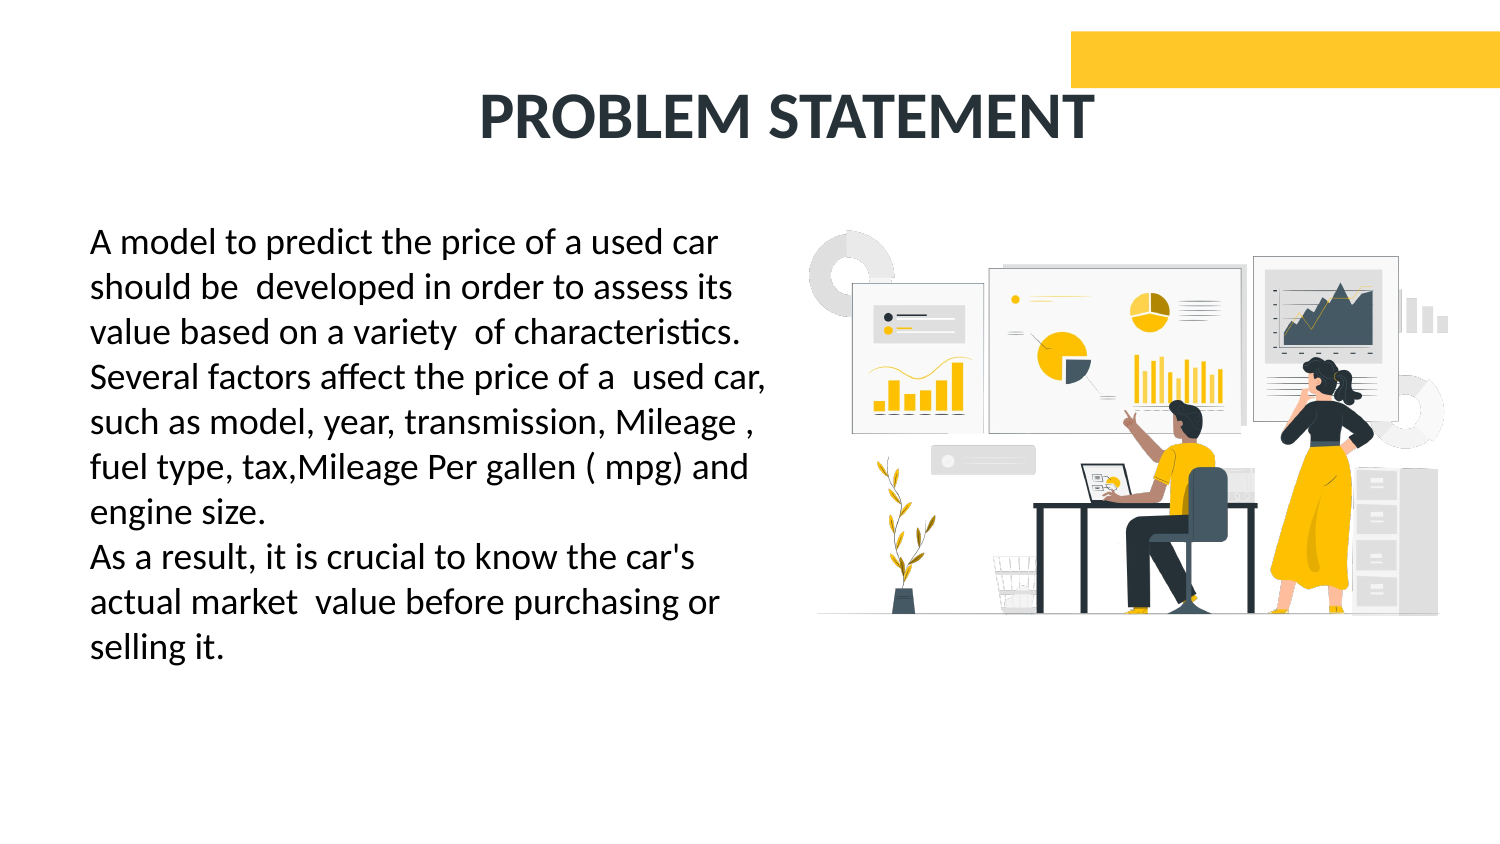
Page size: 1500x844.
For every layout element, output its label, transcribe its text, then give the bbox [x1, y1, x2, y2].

title PROBLEM STATEMENT [150, 71, 1425, 153]
text_box A model to predict the price of a used car should be developed in order to assess its value based on a variety of characteristics. Several factors affect the price of a used car, such as model, year, transmission, Mileage , fuel type, tax,Mileage Per gallen ( mpg) and engine size. As a result, it is crucial to know the car's actual market value before purchasing or selling it. [75, 209, 801, 674]
text_box [1071, 31, 1500, 89]
text_box [775, 89, 1482, 775]
